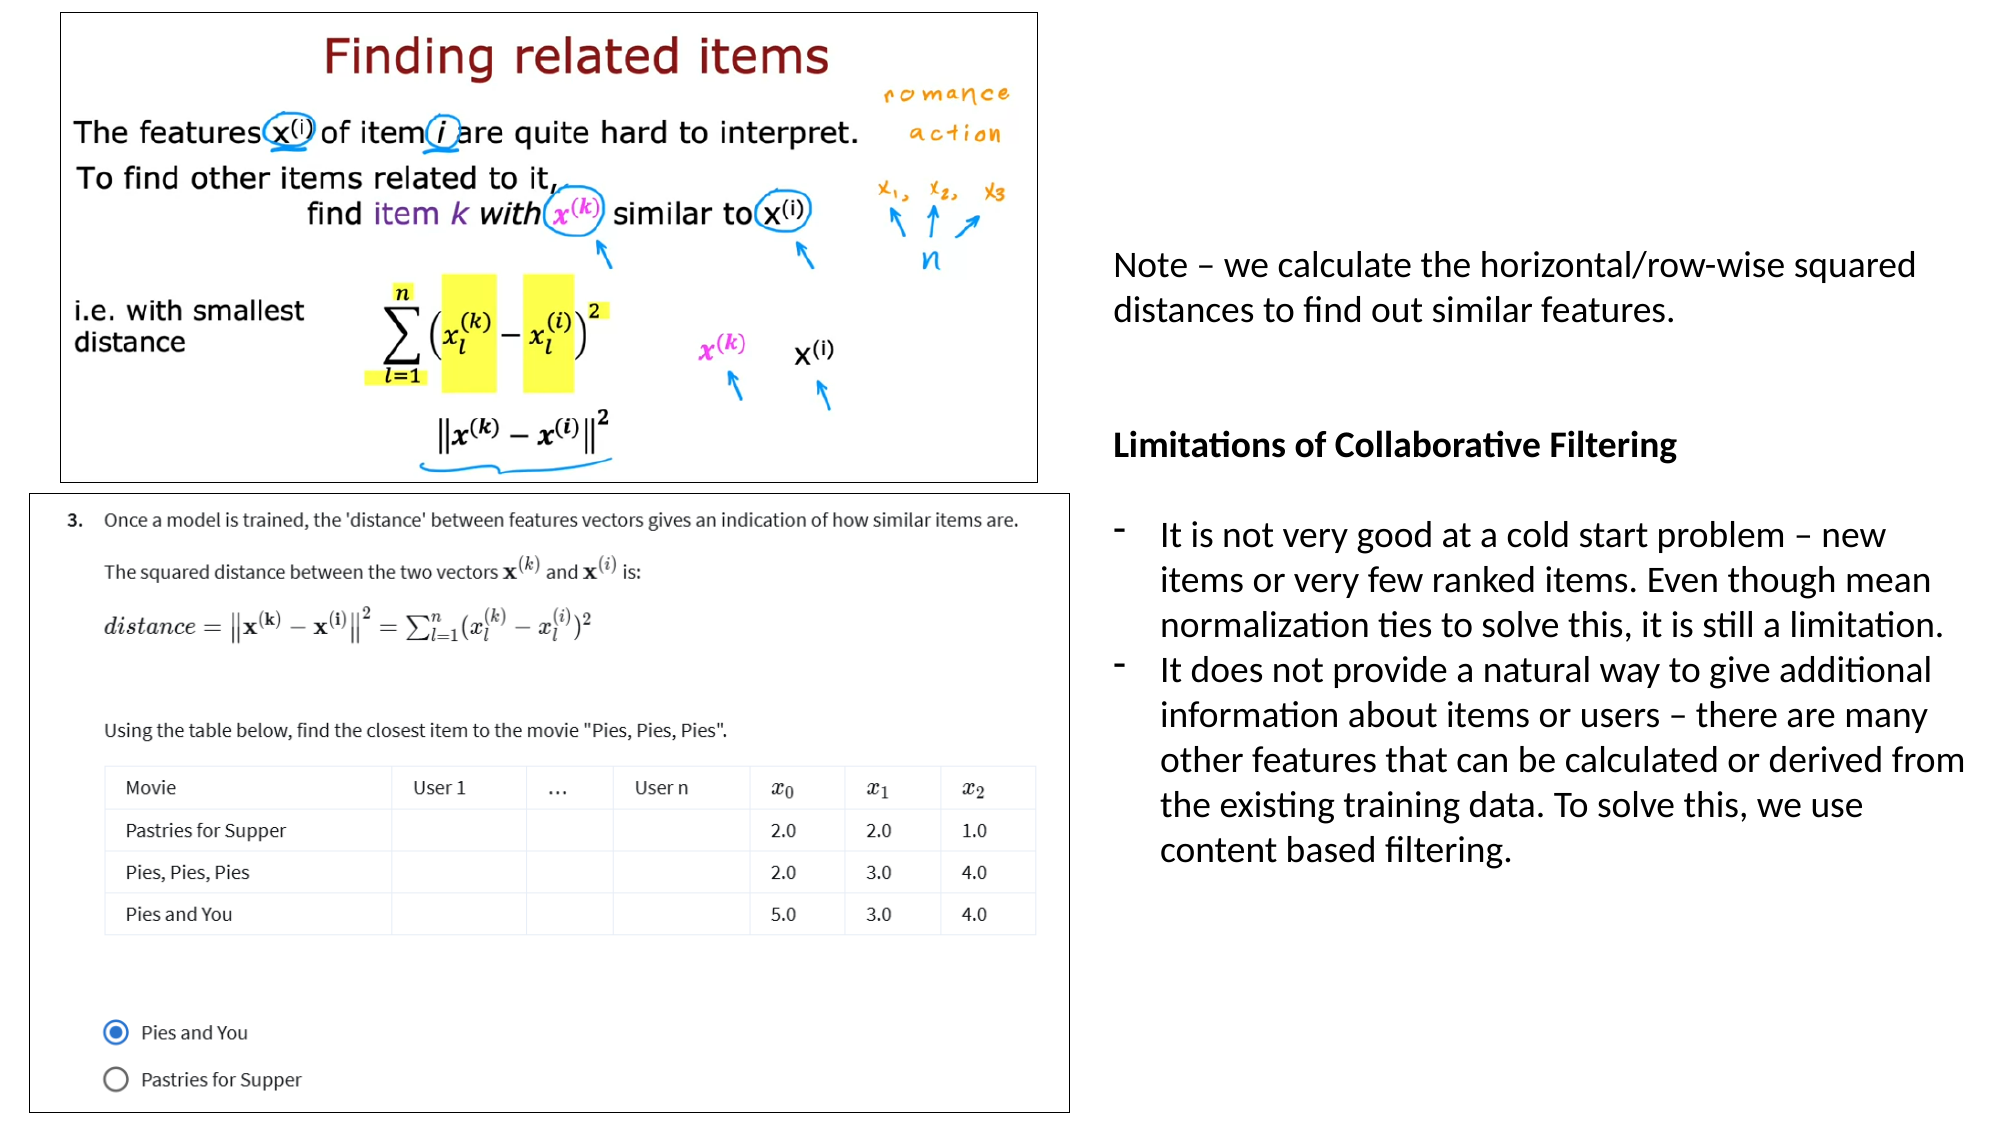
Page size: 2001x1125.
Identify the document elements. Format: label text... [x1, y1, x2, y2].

picture [60, 12, 1038, 483]
text_box Note – we calculate the horizontal/row-wise squared distances to find out similar features. Limitations of Collaborative Filtering It is not very good at a cold start problem – new items or very few ranked items. Even though mean normalization ties to solve this, it is still a limitation. It does not provide a natural way to give additional information about items or users – there are many other features that can be calculated or derived from the existing training data. To solve this, we use content based filtering. [1098, 232, 1990, 878]
picture [29, 493, 1070, 1113]
